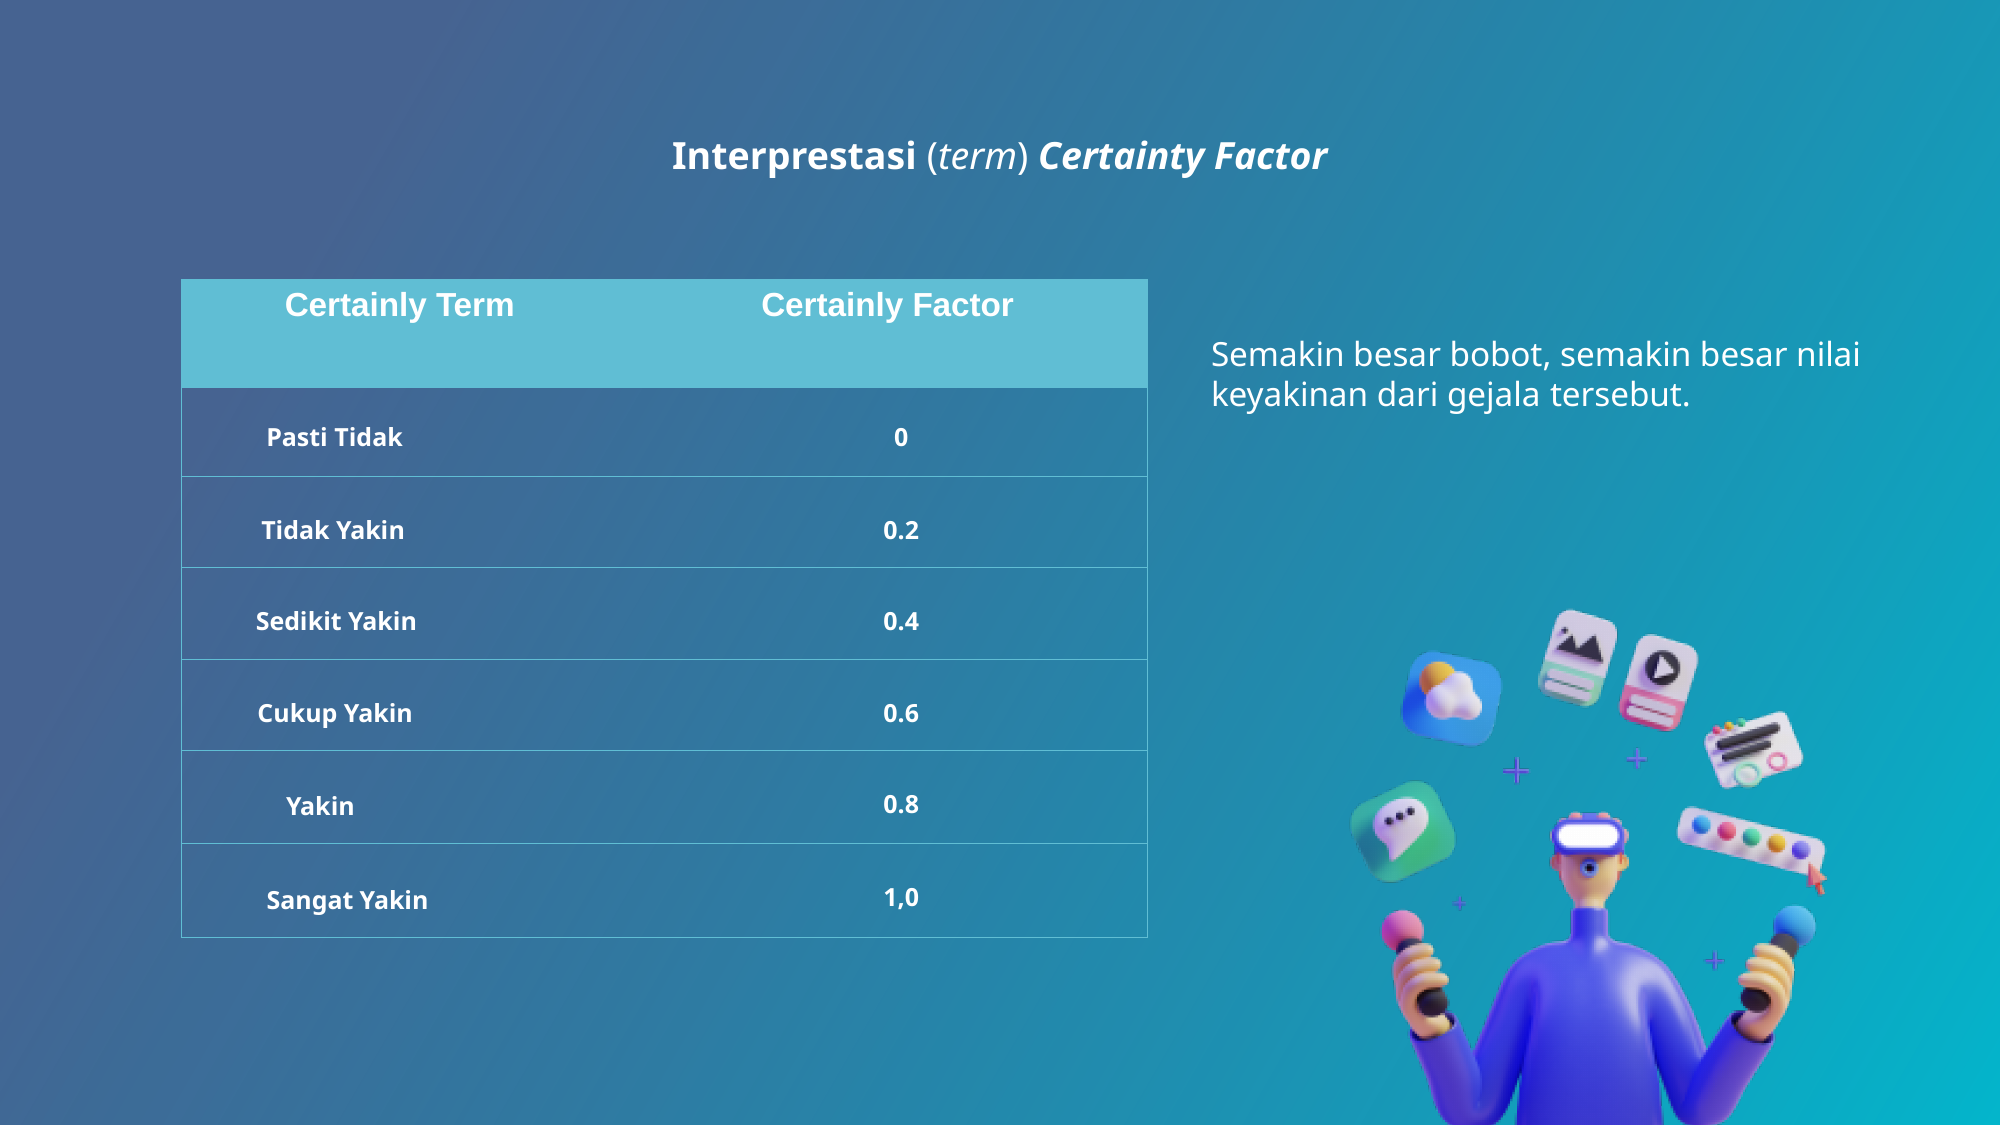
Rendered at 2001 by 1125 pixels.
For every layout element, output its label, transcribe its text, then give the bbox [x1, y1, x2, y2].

text_box Interprestasi (term) Certainty Factor [257, 124, 1743, 185]
picture [1270, 508, 1899, 1125]
table_cell 0.2 [628, 477, 1147, 567]
table_cell 0.4 [628, 568, 1147, 659]
table_cell 0 [628, 388, 1147, 476]
table_header Certainly Factor [628, 280, 1147, 387]
table_cell 1,0 [628, 844, 1147, 937]
text_box Semakin besar bobot, semakin besar nilai keyakinan dari gejala tersebut. [1196, 326, 1974, 421]
table_cell Yakin [182, 751, 628, 843]
table_cell Sedikit Yakin [182, 568, 628, 659]
table_cell Cukup Yakin [182, 660, 628, 750]
table_header Certainly Term [182, 280, 628, 387]
table_cell Tidak Yakin [182, 477, 628, 567]
table_cell 0.6 [628, 660, 1147, 750]
table_cell 0.8 [628, 751, 1147, 843]
table_cell Sangat Yakin [182, 844, 628, 937]
table_cell Pasti Tidak [182, 388, 628, 476]
